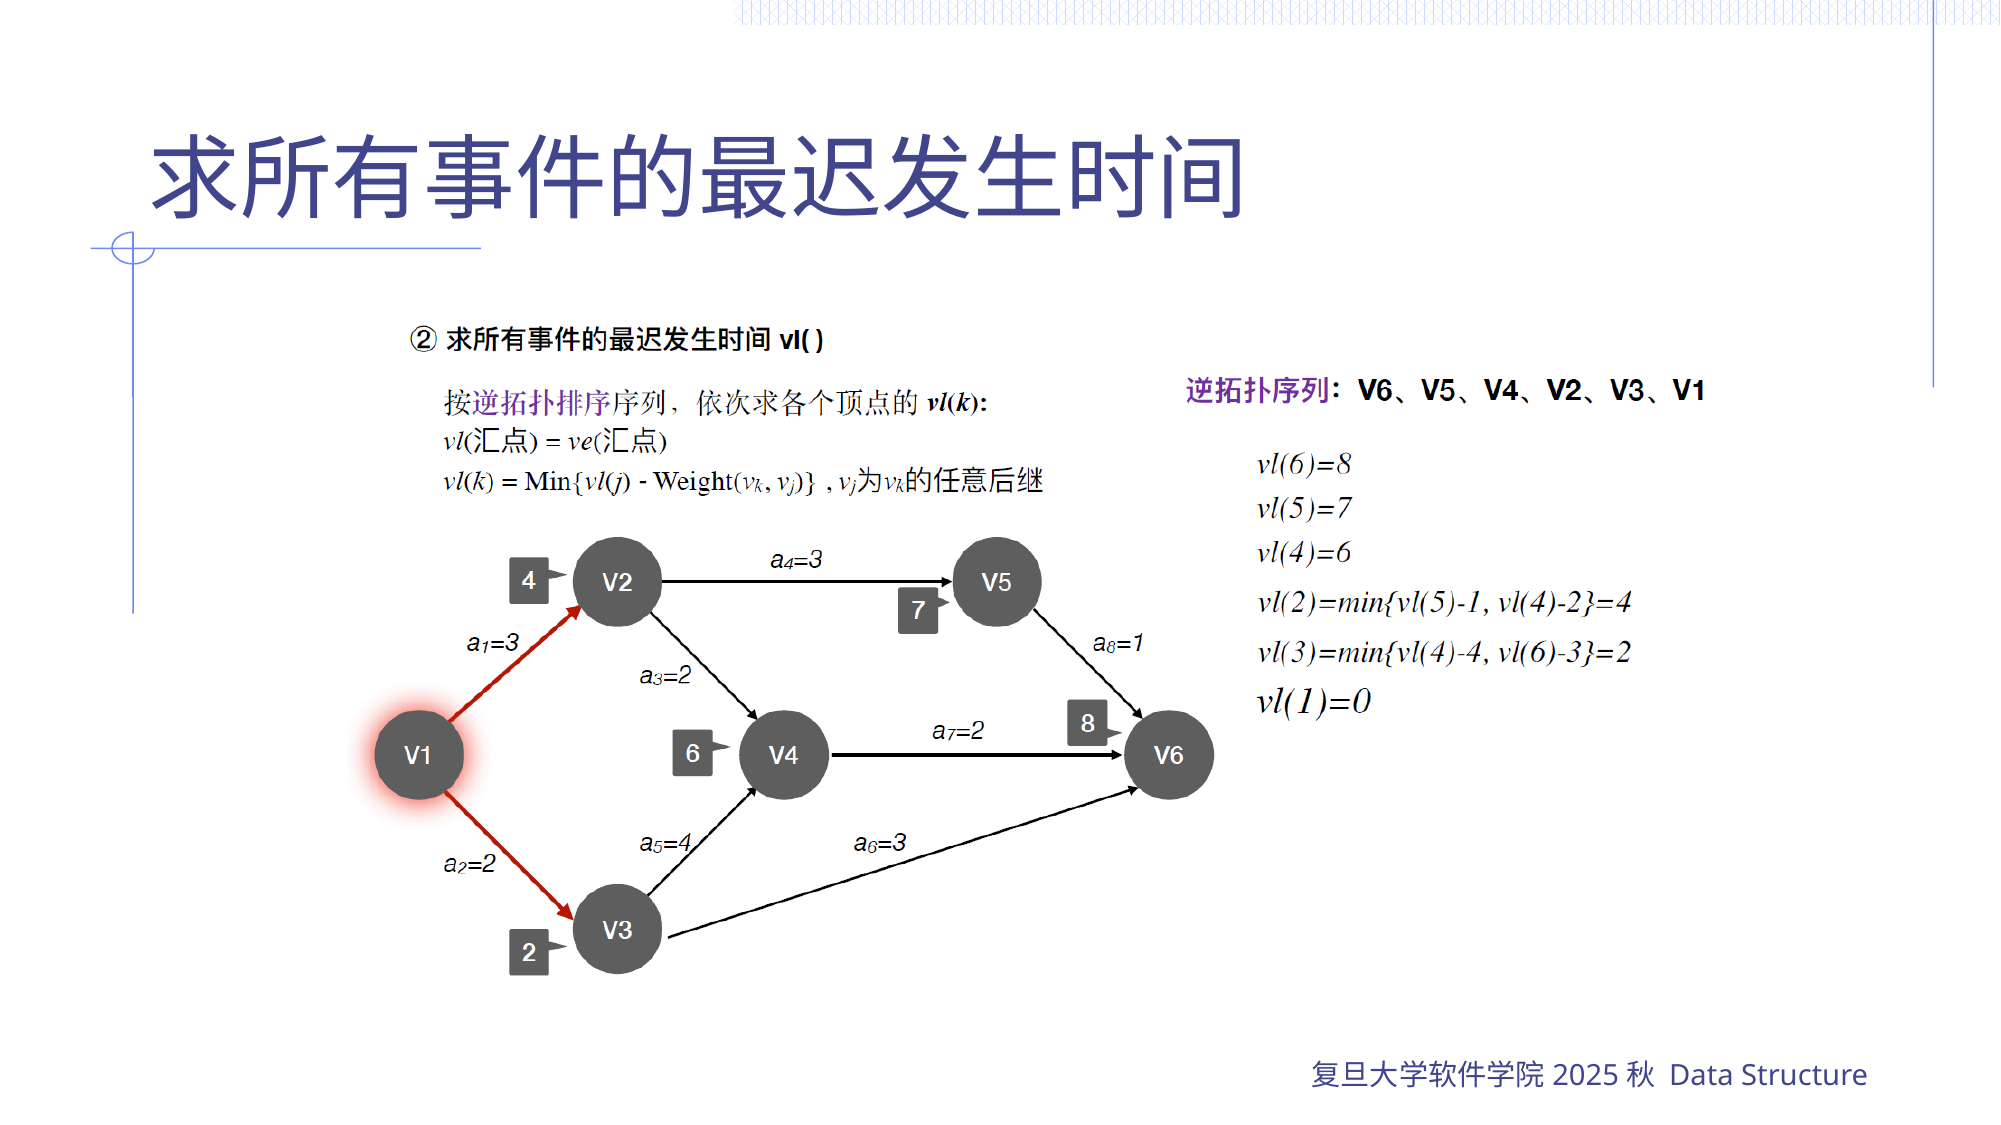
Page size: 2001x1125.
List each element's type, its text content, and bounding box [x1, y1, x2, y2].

title 求所有事件的最迟发生时间 [133, 50, 1834, 238]
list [312, 312, 1754, 988]
